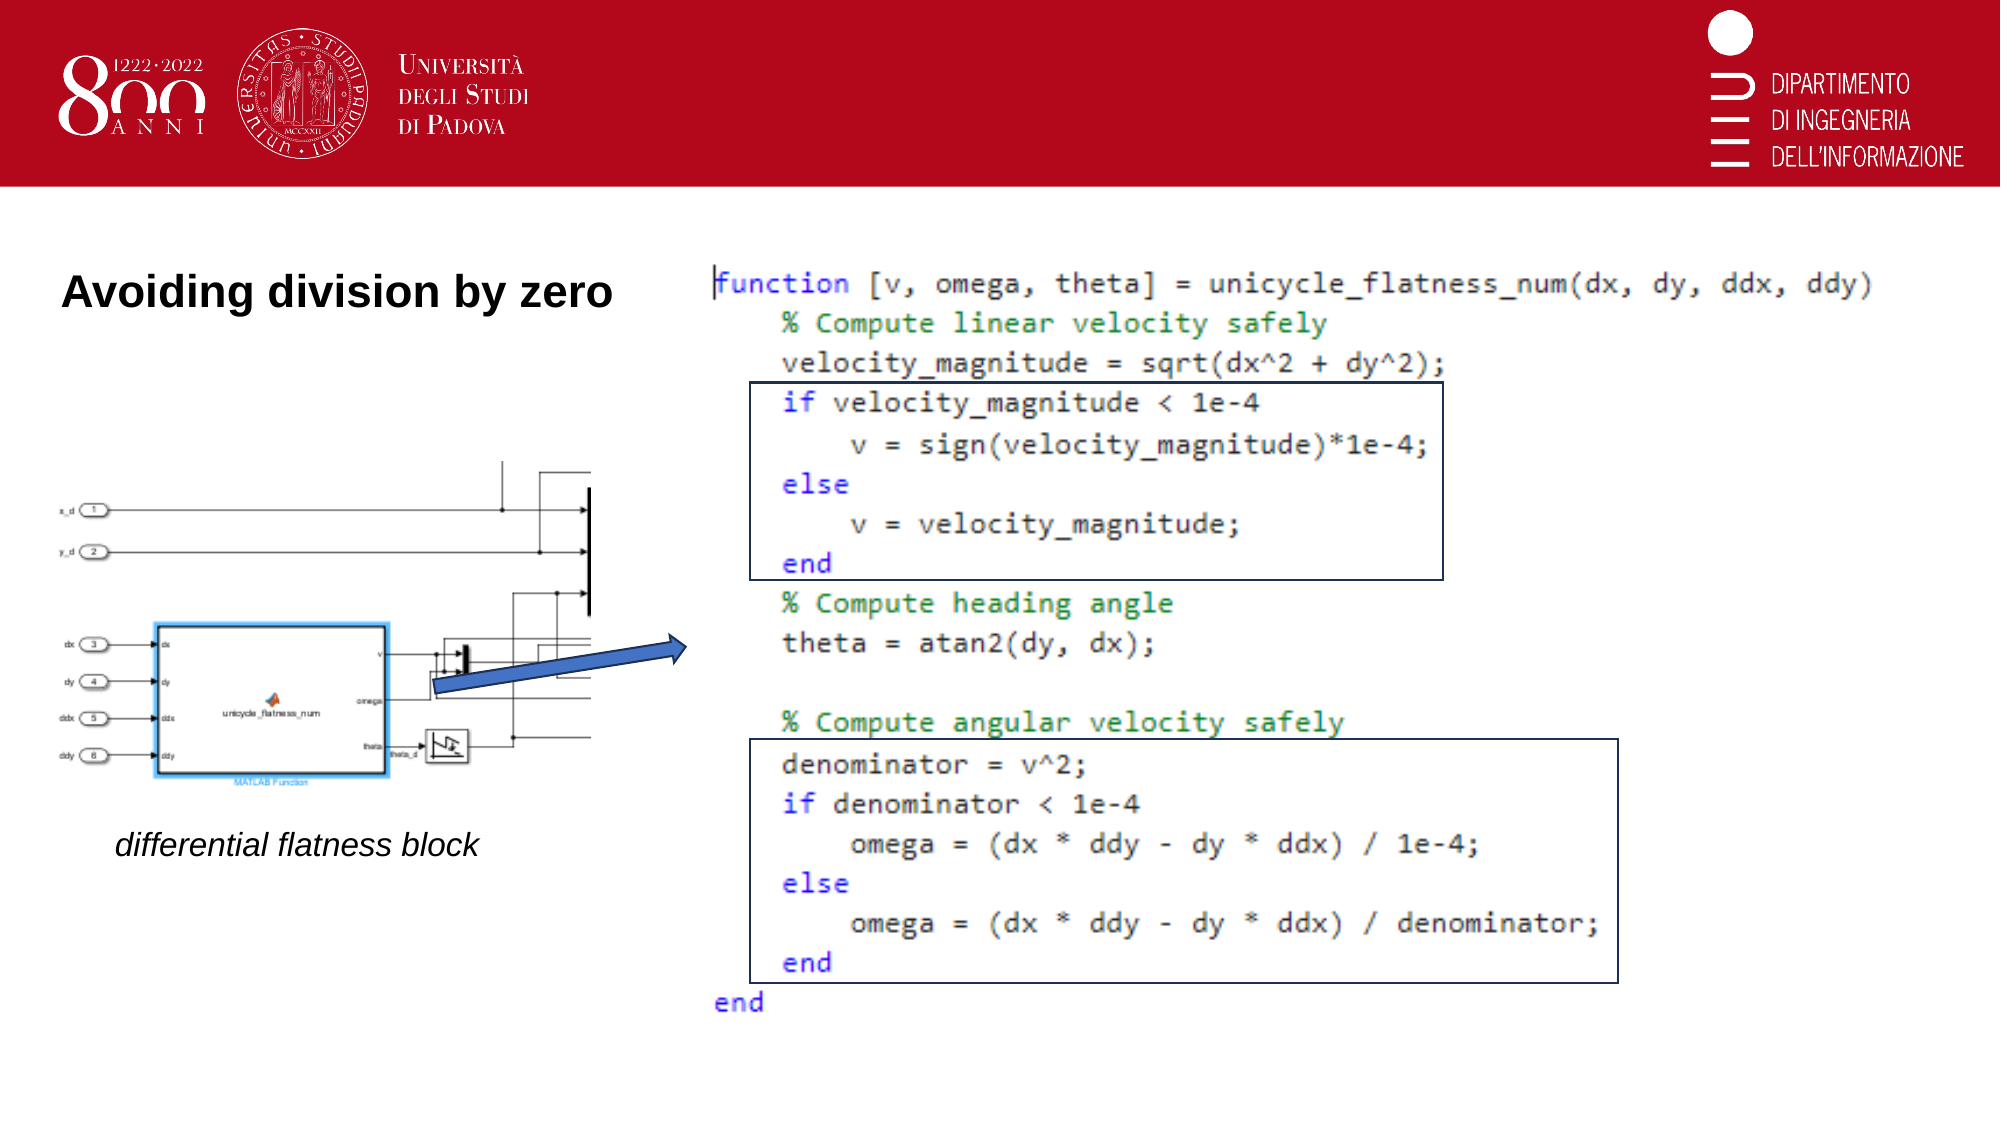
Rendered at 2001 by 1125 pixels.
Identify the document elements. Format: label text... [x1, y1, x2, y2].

text_box Avoiding division by zero [45, 253, 639, 324]
text_box differential flatness block [51, 850, 545, 870]
picture [51, 461, 591, 850]
picture [1663, 0, 2000, 221]
text_box [591, 632, 686, 670]
picture [686, 256, 1905, 1059]
